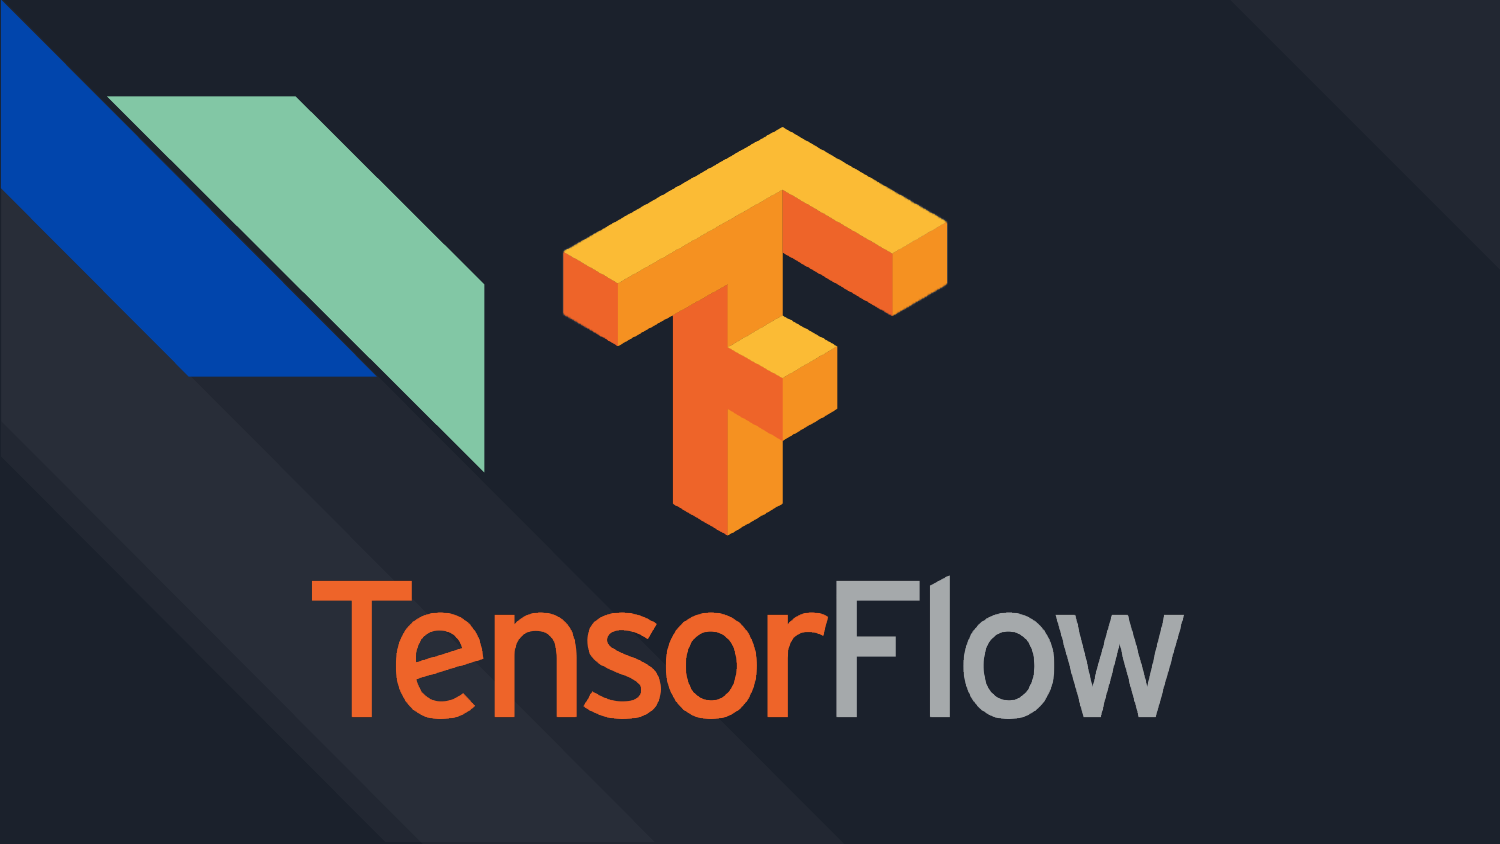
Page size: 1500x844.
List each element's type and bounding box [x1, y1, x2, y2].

picture [285, 124, 1215, 719]
